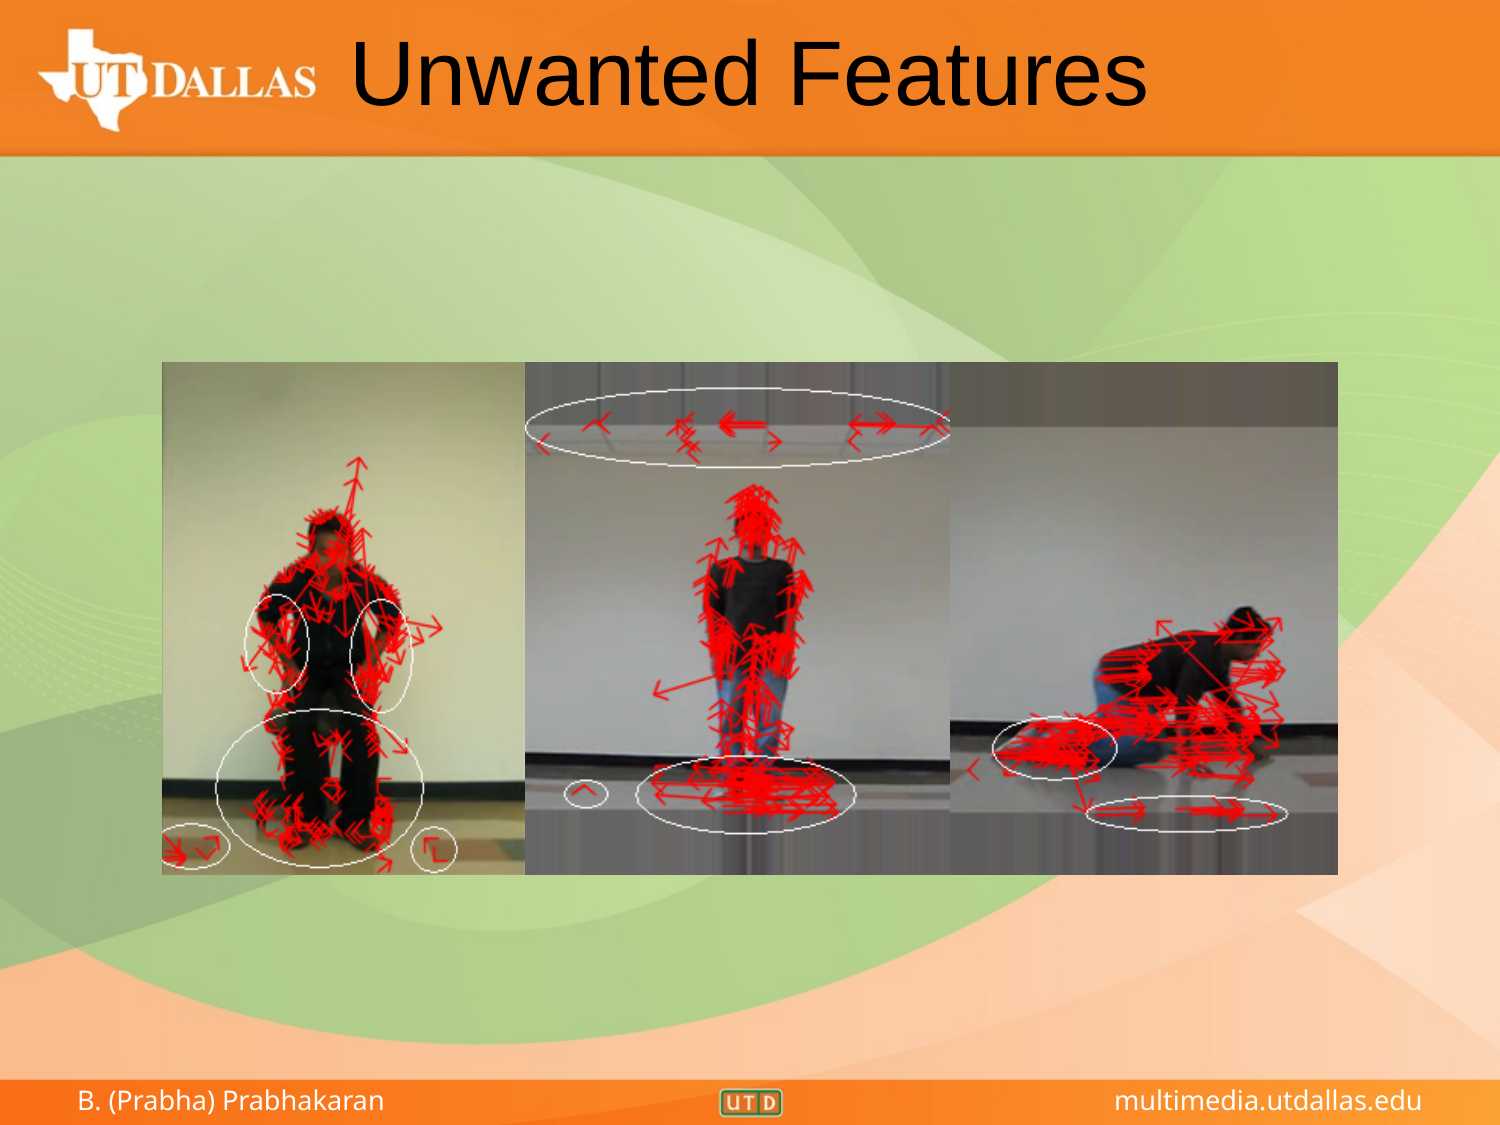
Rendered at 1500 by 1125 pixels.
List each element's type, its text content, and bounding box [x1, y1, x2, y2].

picture [0, 0, 1500, 1125]
title Unwanted Features [112, 0, 1388, 163]
